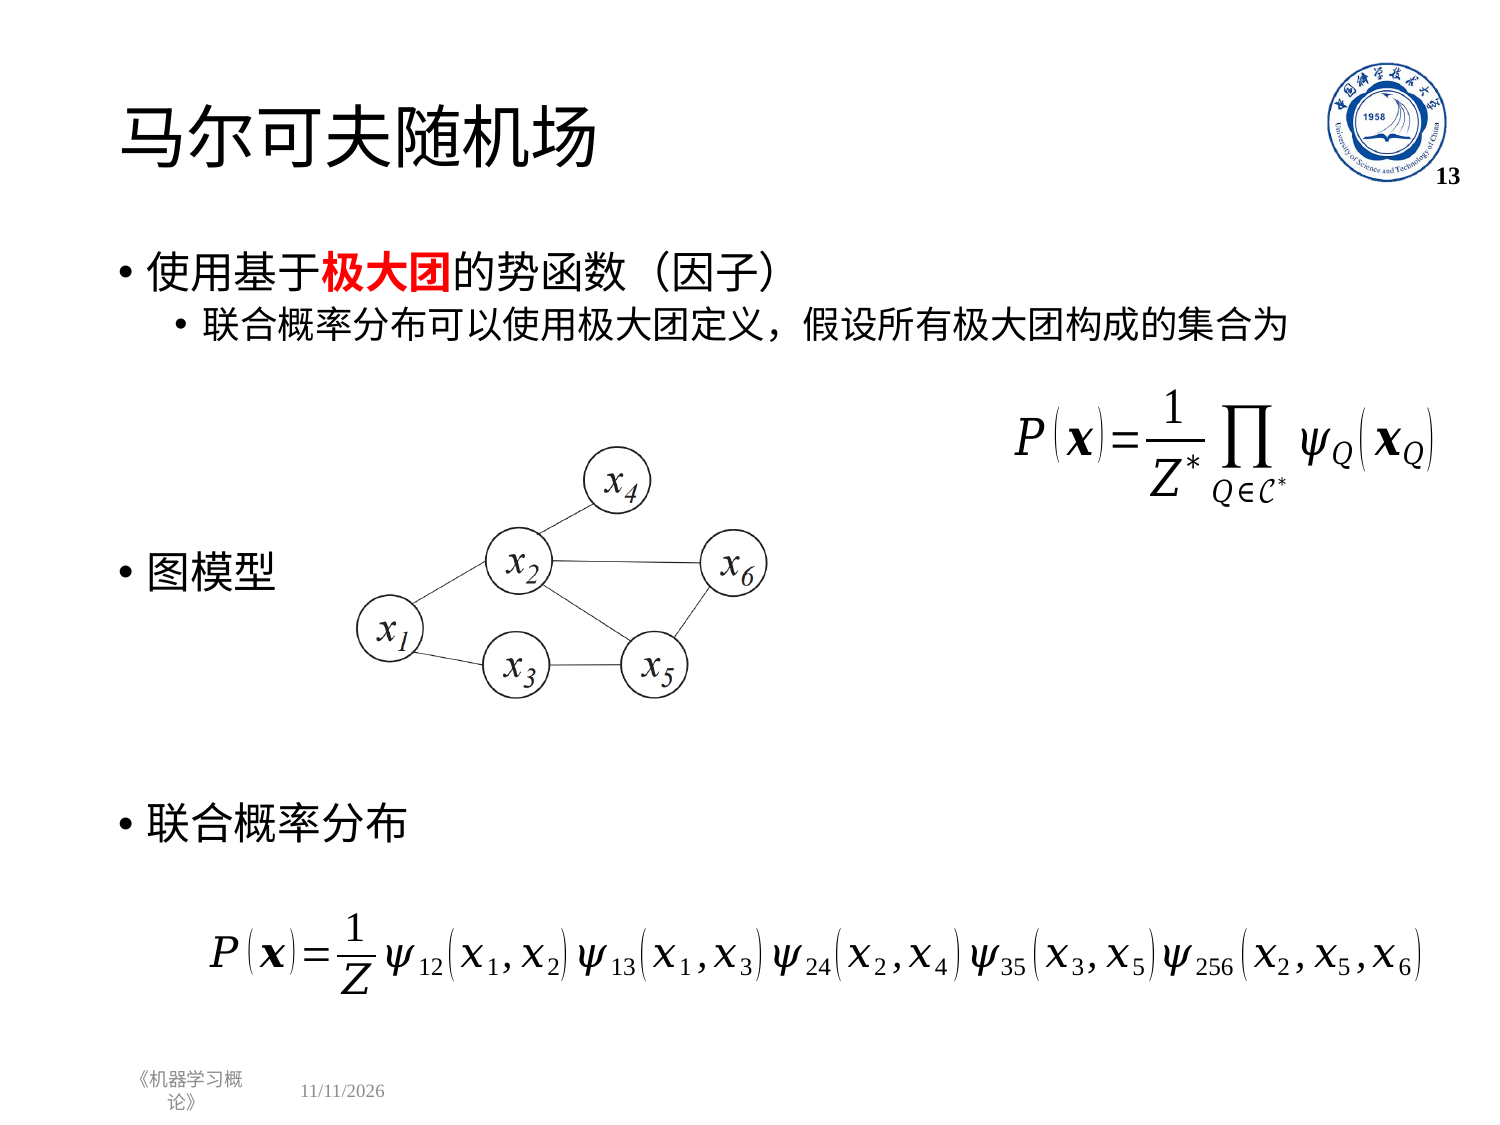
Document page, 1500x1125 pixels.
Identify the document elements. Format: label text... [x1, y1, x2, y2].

picture [1397, 59, 1450, 144]
footer 《机器学习概论》 [104, 1068, 270, 1113]
slide_number 13 [1372, 144, 1476, 205]
title 马尔可夫随机场 [103, 59, 1397, 221]
picture [353, 443, 771, 704]
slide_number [285, 1068, 422, 1113]
